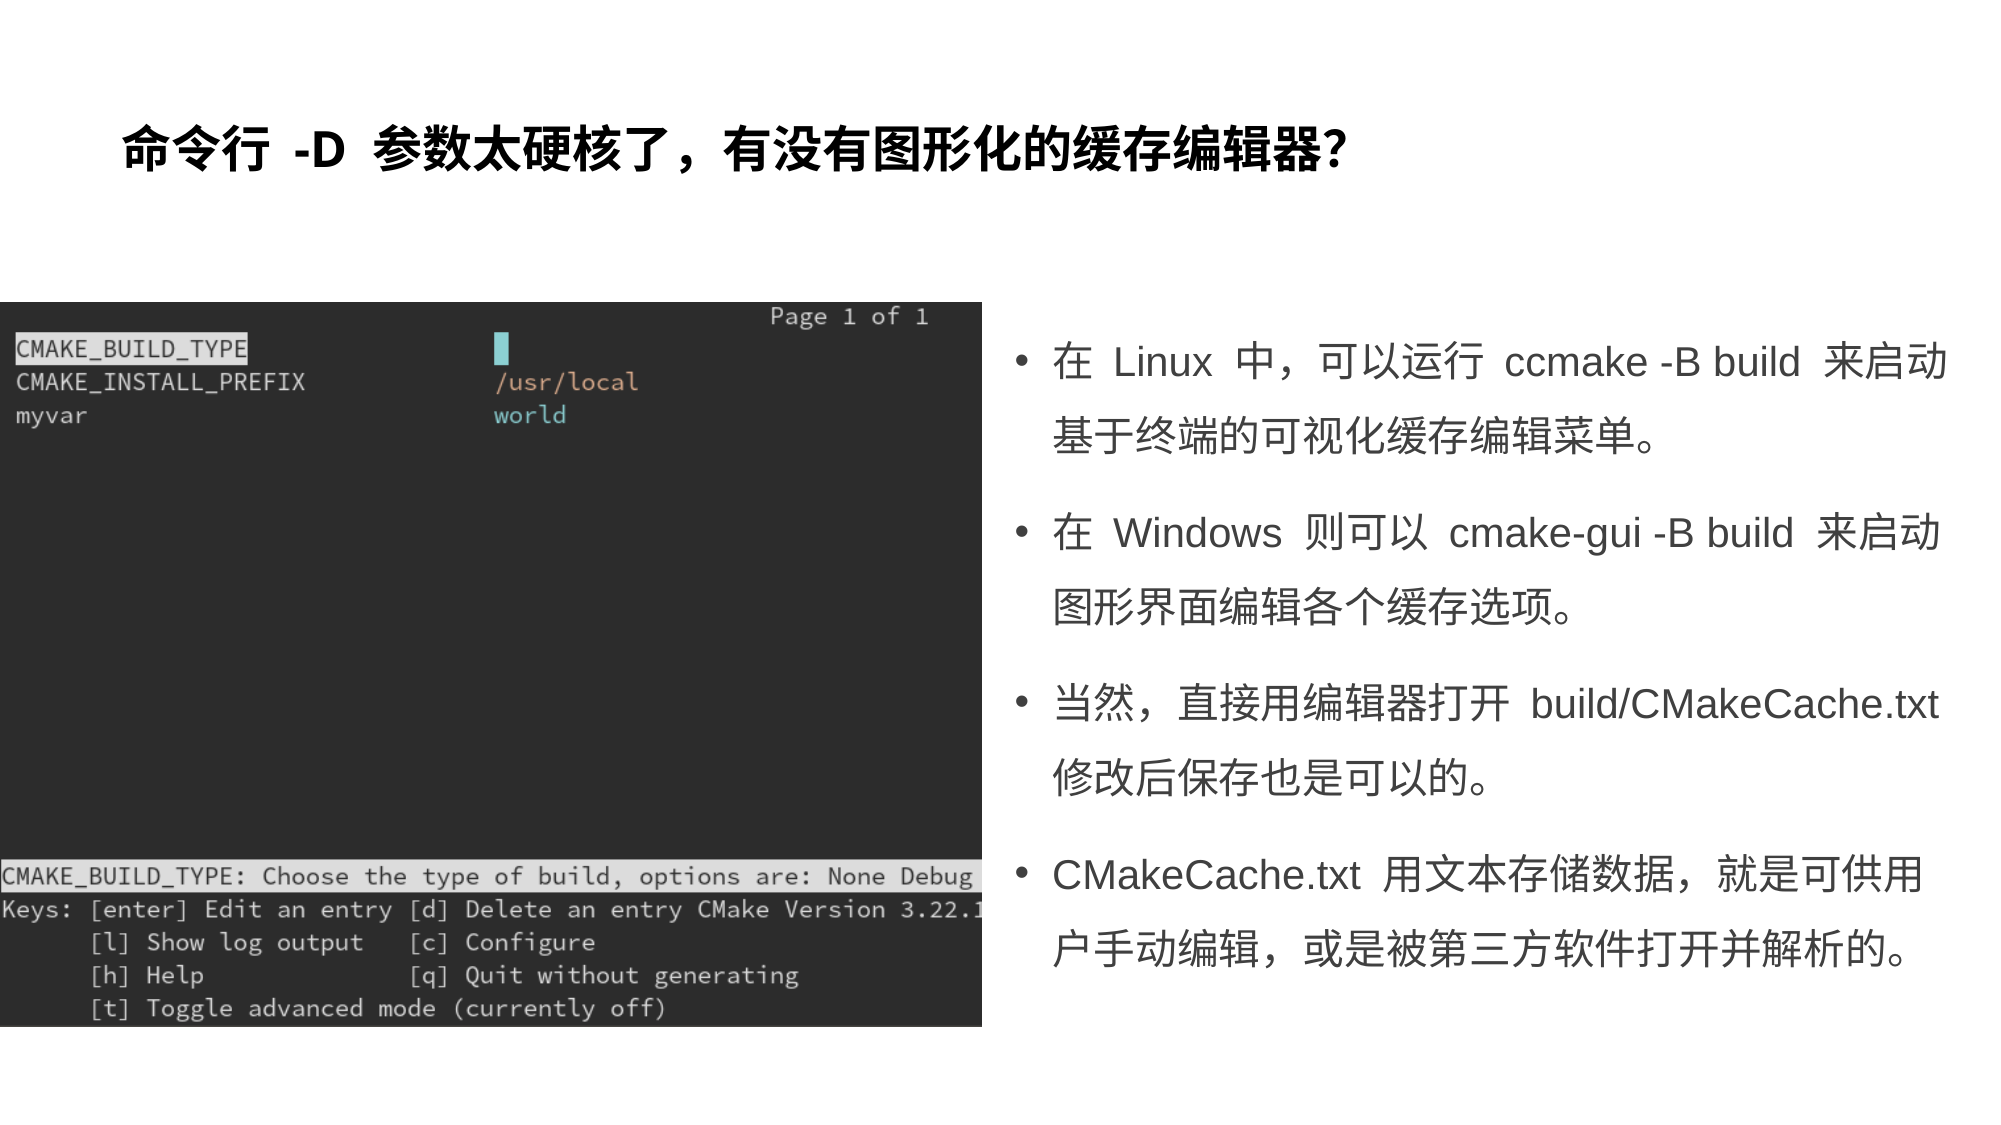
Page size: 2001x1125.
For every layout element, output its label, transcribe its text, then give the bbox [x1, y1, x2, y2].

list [0, 302, 982, 1028]
list 在 Linux 中，可以运行 ccmake -B build 来启动基于终端的可视化缓存编辑菜单。 在 Windows 则可以 cmake-gui -B build 来启动图形界面编辑各个缓存选项。 当然，直接用编辑器打开 build/CMakeCache.txt 修改后保存也是可以的。 CMakeCache.txt 用文本存储数据，就是可供用户手动编辑，或是被第三方软件打开并解析的。 [999, 302, 1966, 1017]
title 命令行 -D 参数太硬核了，有没有图形化的缓存编辑器？ [106, 42, 1832, 260]
